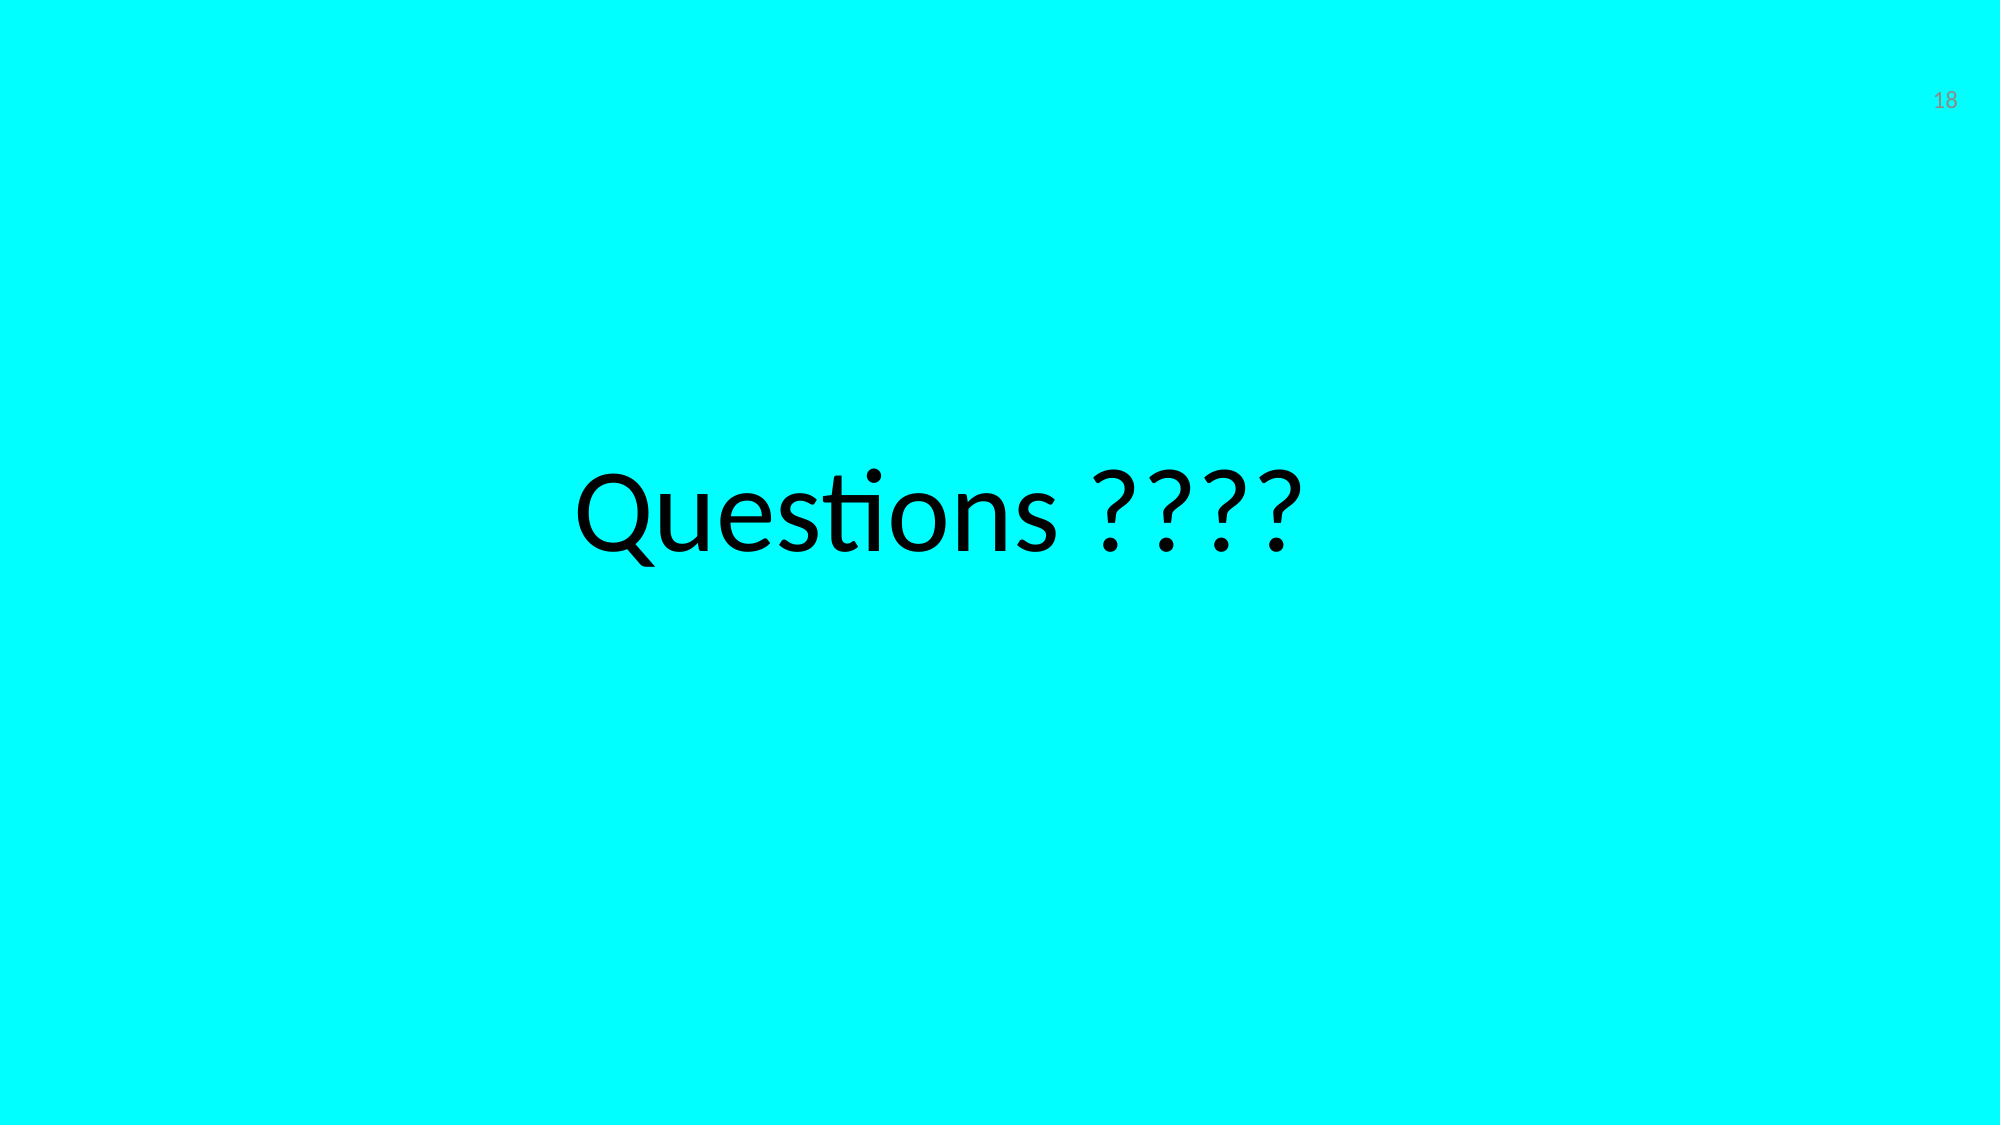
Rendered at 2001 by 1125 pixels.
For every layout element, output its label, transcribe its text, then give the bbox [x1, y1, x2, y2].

slide_number 18 [1838, 55, 1959, 142]
list Questions ???? [303, 422, 1669, 603]
